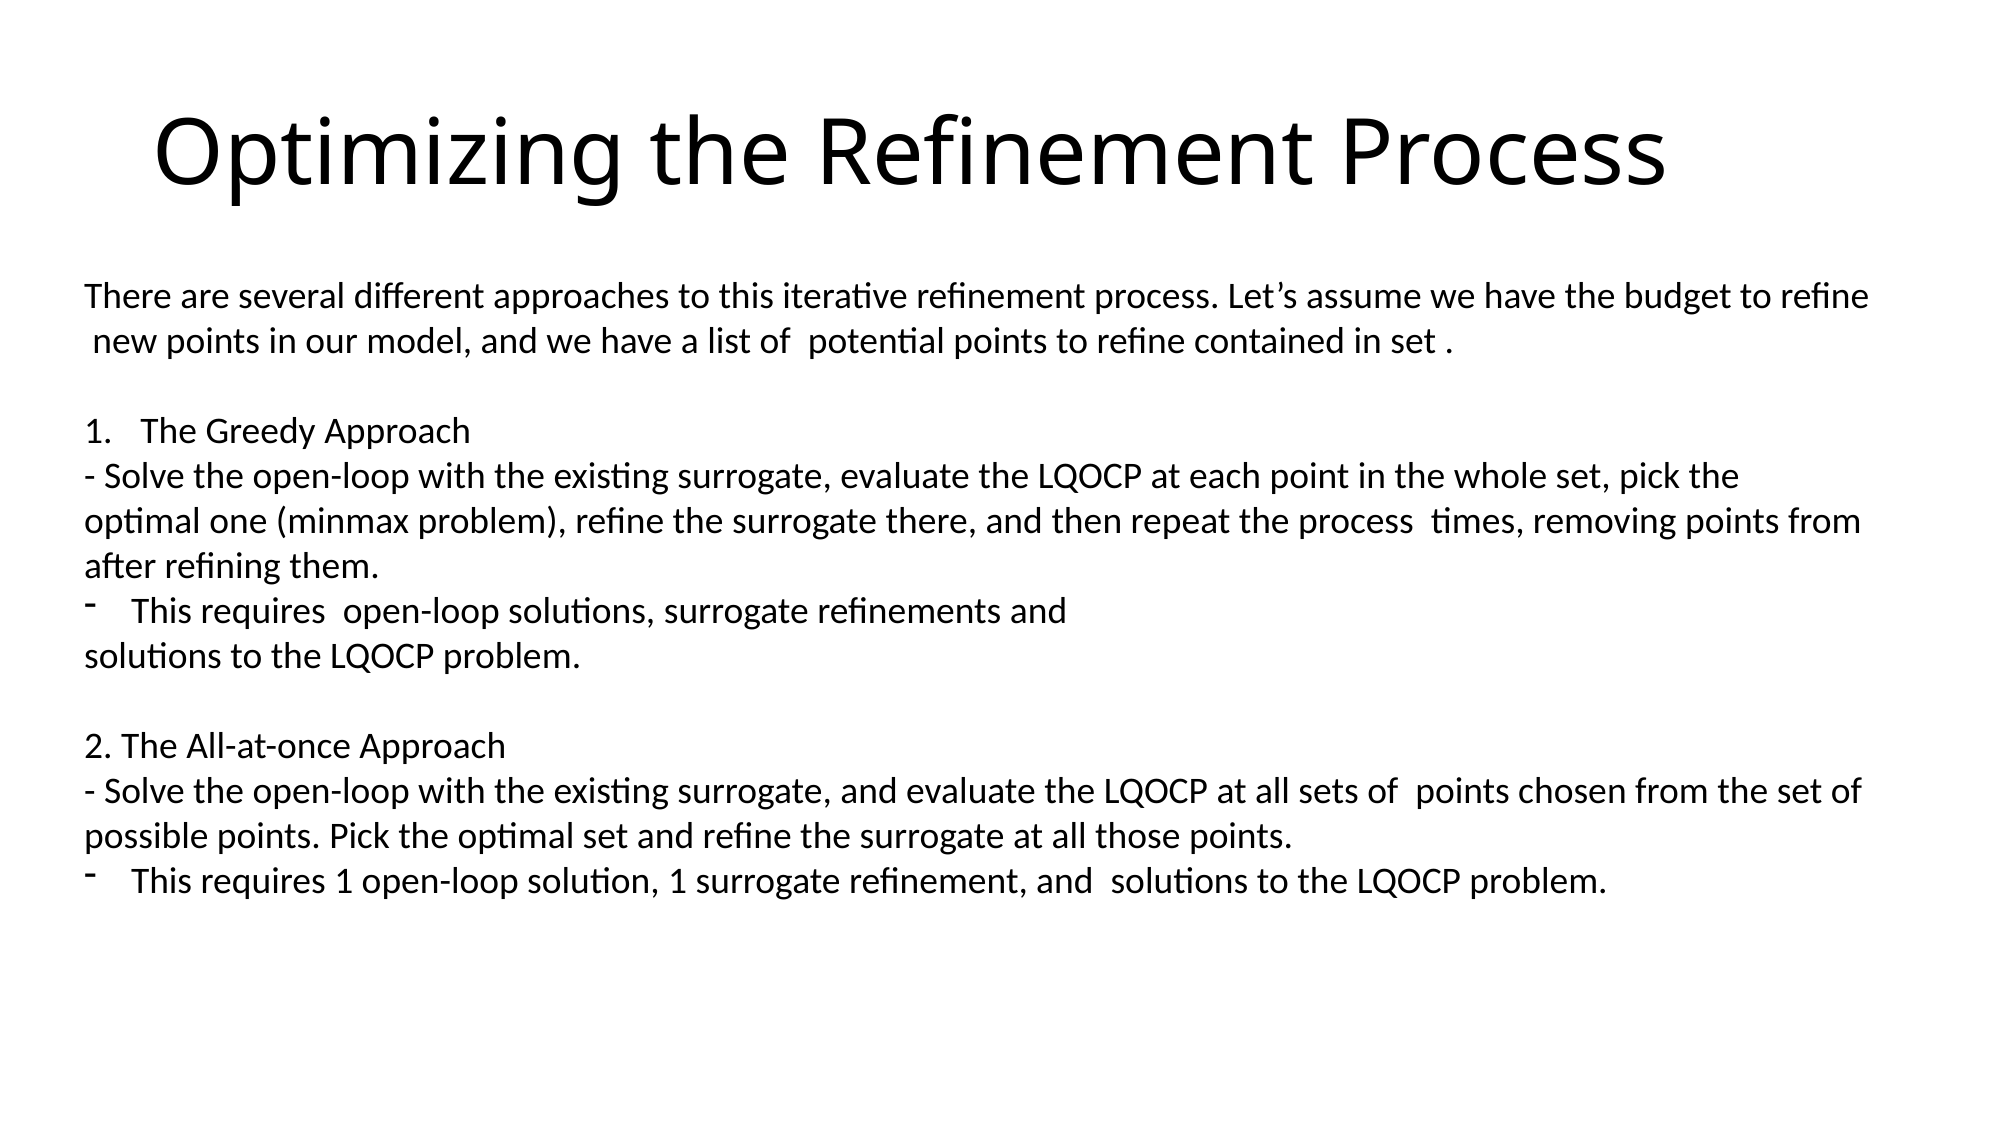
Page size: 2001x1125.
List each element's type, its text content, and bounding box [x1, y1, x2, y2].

title Optimizing the Refinement Process [137, 45, 1863, 264]
